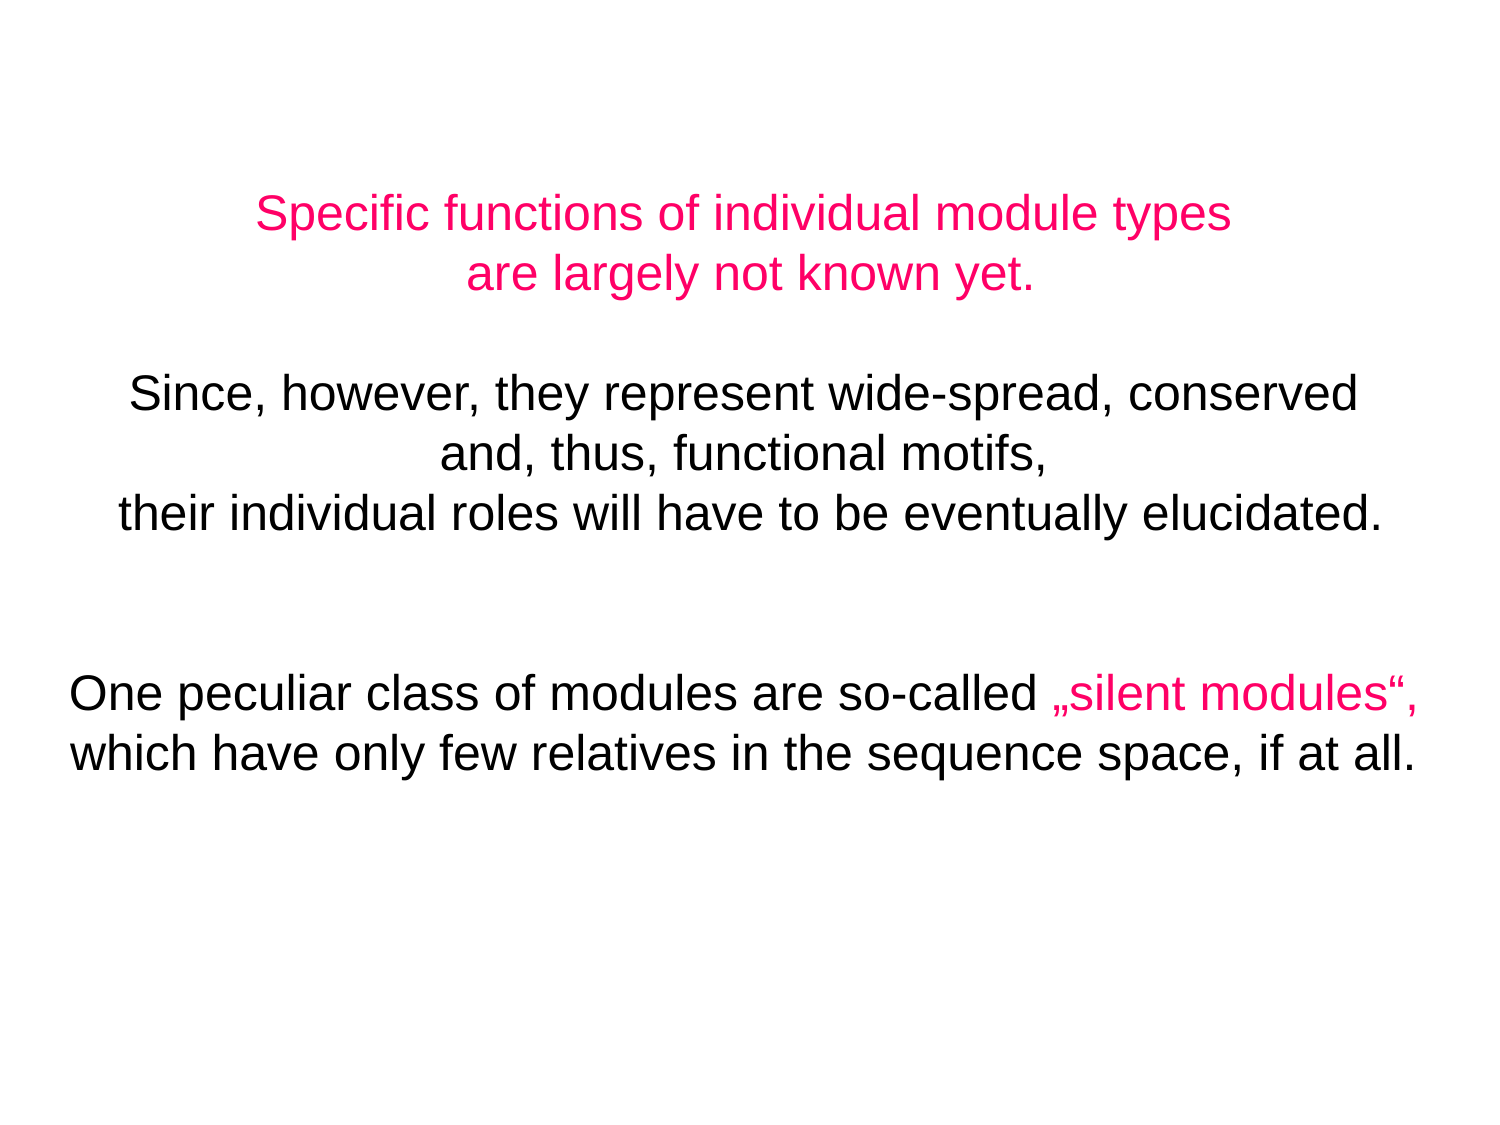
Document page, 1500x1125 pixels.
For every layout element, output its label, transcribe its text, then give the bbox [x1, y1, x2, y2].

text_box Specific functions of individual module types are largely not known yet. Since, however, they represent wide-spread, conserved and, thus, functional motifs, their individual roles will have to be eventually elucidated. One peculiar class of modules are so-called „silent modules“, which have only few relatives in the sequence space, if at all. [54, 172, 1448, 848]
